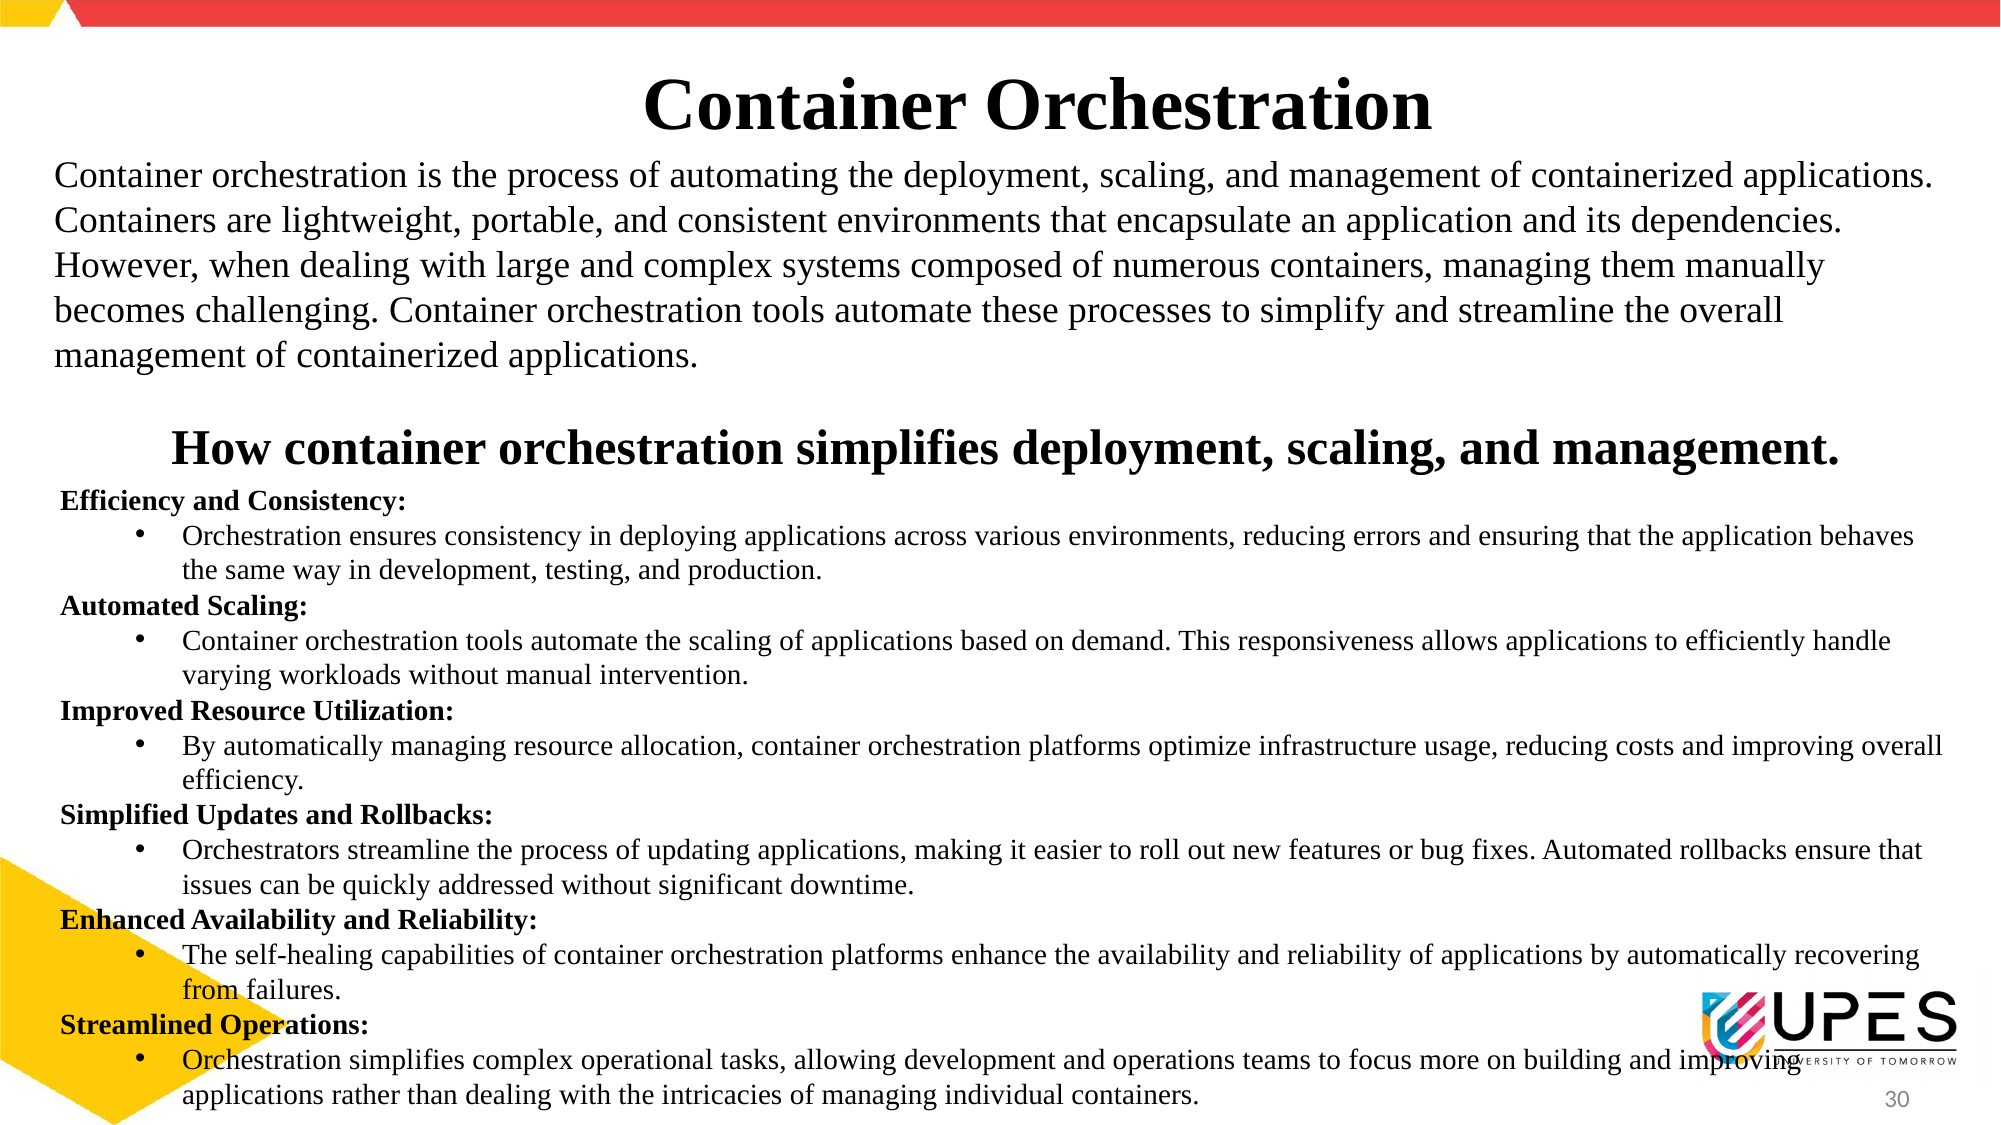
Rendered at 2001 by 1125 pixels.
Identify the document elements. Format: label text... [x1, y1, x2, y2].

text_box Container Orchestration [267, 47, 1827, 142]
text_box How container orchestration simplifies deployment, scaling, and management. [94, 407, 1919, 473]
text_box Container orchestration is the process of automating the deployment, scaling, and management of containerized applications. Containers are lightweight, portable, and consistent environments that encapsulate an application and its dependencies. However, when dealing with large and complex systems composed of numerous containers, managing them manually becomes challenging. Container orchestration tools automate these processes to simplify and streamline the overall management of containerized applications. [39, 142, 1961, 383]
text_box Efficiency and Consistency: Orchestration ensures consistency in deploying applications across various environments, reducing errors and ensuring that the application behaves the same way in development, testing, and production. Automated Scaling: Container orchestration tools automate the scaling of applications based on demand. This responsiveness allows applications to efficiently handle varying workloads without manual intervention. Improved Resource Utilization: By automatically managing resource allocation, container orchestration platforms optimize infrastructure usage, reducing costs and improving overall efficiency. Simplified Updates and Rollbacks: Orchestrators streamline the process of updating applications, making it easier to roll out new features or bug fixes. Automated rollbacks ensure that issues can be quickly addressed without significant downtime. Enhanced Availability and Reliability: The self-healing capabilities of container orchestration platforms enhance the availability and reliability of applications by automatically recovering from failures. Streamlined Operations: Orchestration simplifies complex operational tasks, allowing development and operations teams to focus more on building and improving applications rather than dealing with the intricacies of managing individual containers. [45, 473, 1967, 1118]
picture [0, 0, 2001, 1125]
